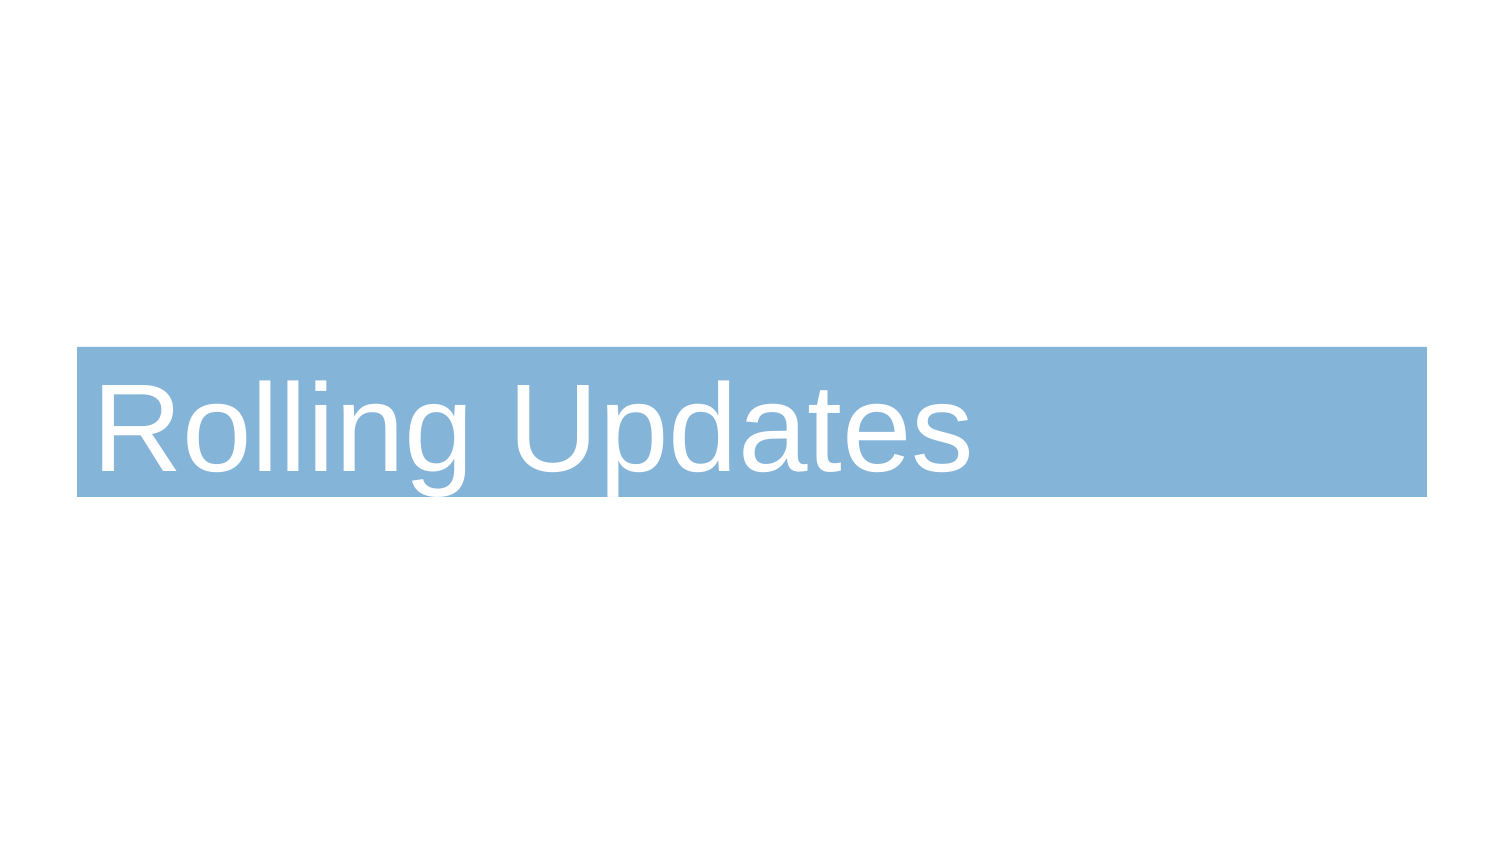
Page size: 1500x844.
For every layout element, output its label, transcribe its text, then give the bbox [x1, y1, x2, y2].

text_box Rolling Updates [77, 346, 1427, 497]
